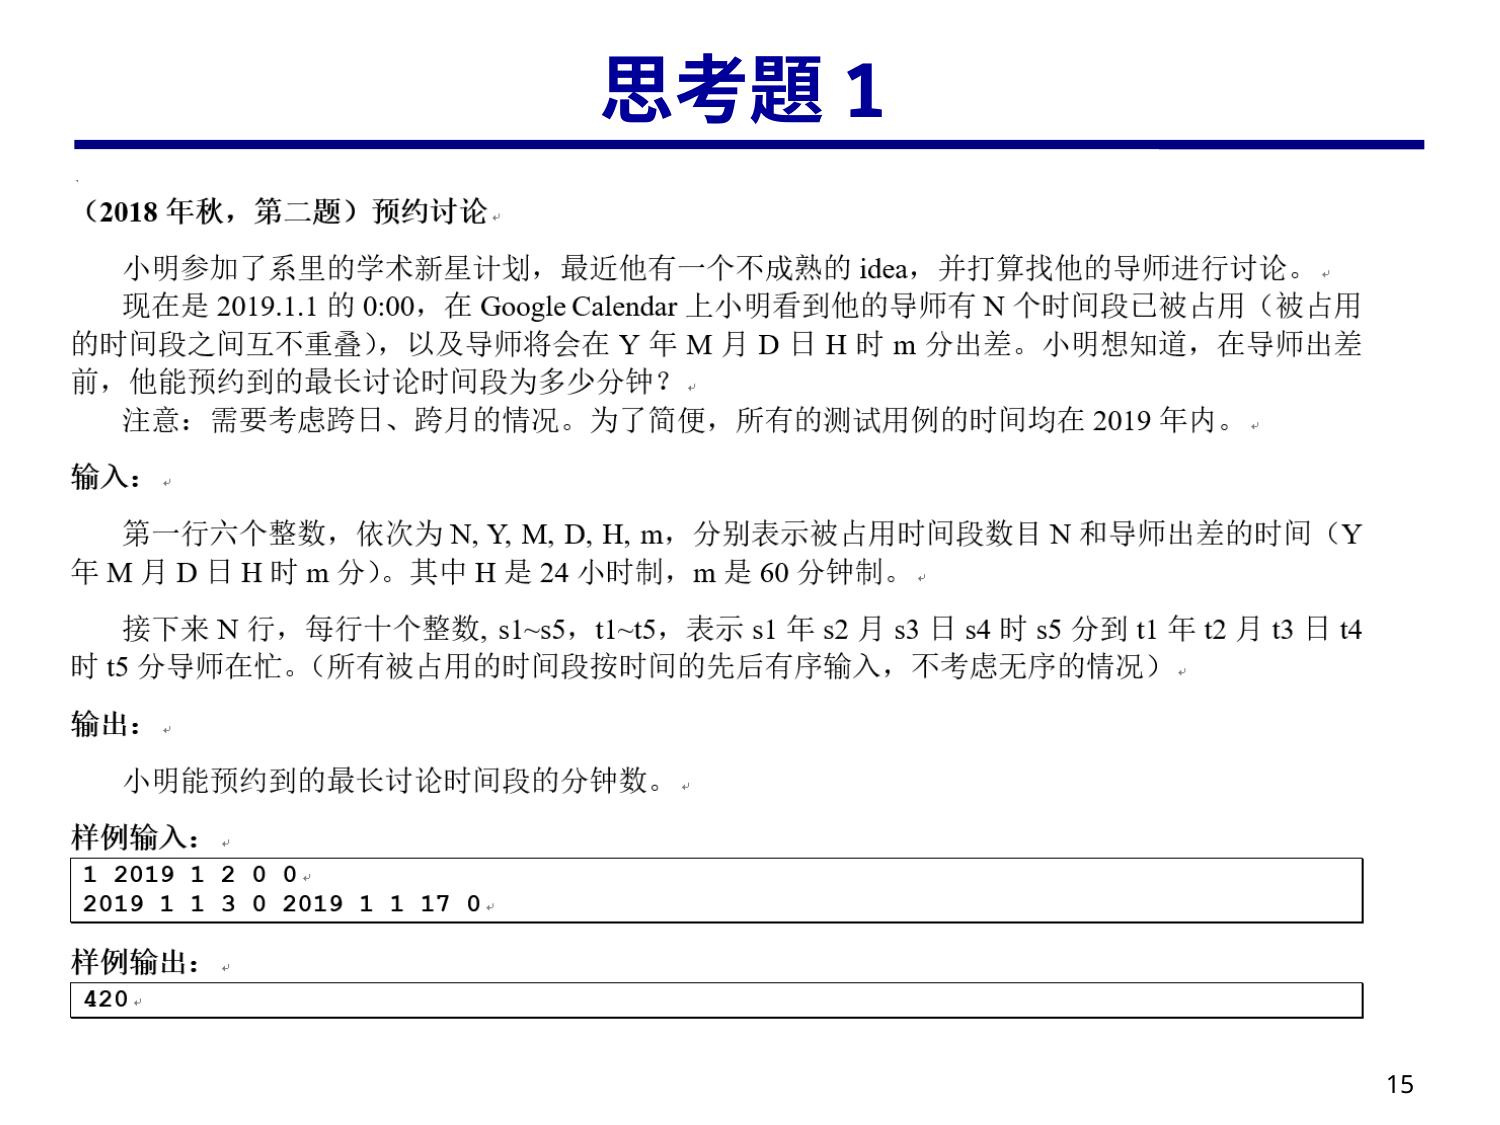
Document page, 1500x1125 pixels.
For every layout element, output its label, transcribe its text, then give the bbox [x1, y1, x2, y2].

title 思考題1 [50, 24, 1438, 150]
picture [65, 180, 1389, 1041]
